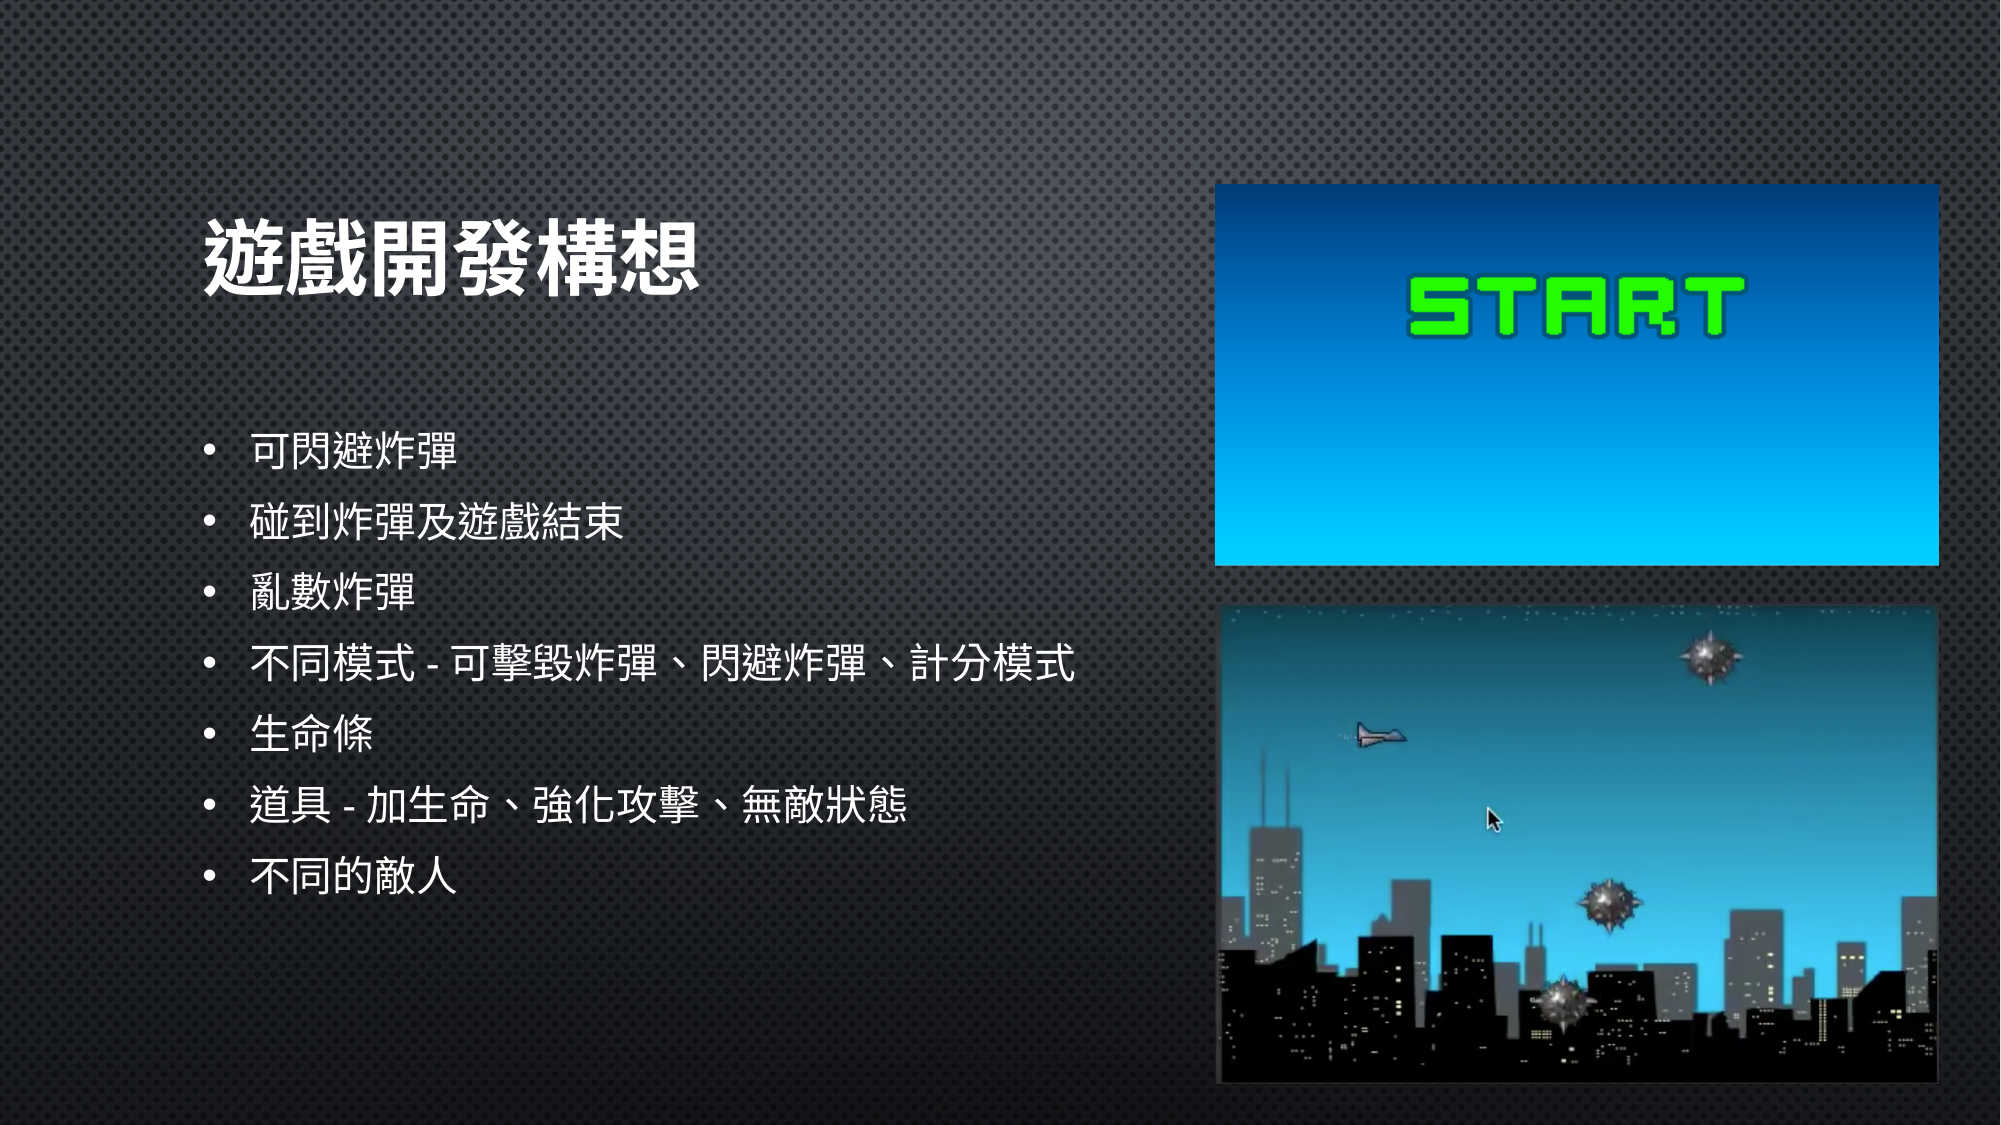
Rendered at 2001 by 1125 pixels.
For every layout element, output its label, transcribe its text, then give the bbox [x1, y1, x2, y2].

list 可閃避炸彈 碰到炸彈及遊戲結束 亂數炸彈 不同模式-可擊毀炸彈、閃避炸彈、計分模式 生命條 道具-加生命、強化攻擊、無敵狀態 不同的敵人 [187, 375, 1215, 949]
title 遊戲開發構想 [187, 99, 1813, 375]
picture [1215, 566, 1940, 1084]
picture [1215, 184, 1940, 399]
